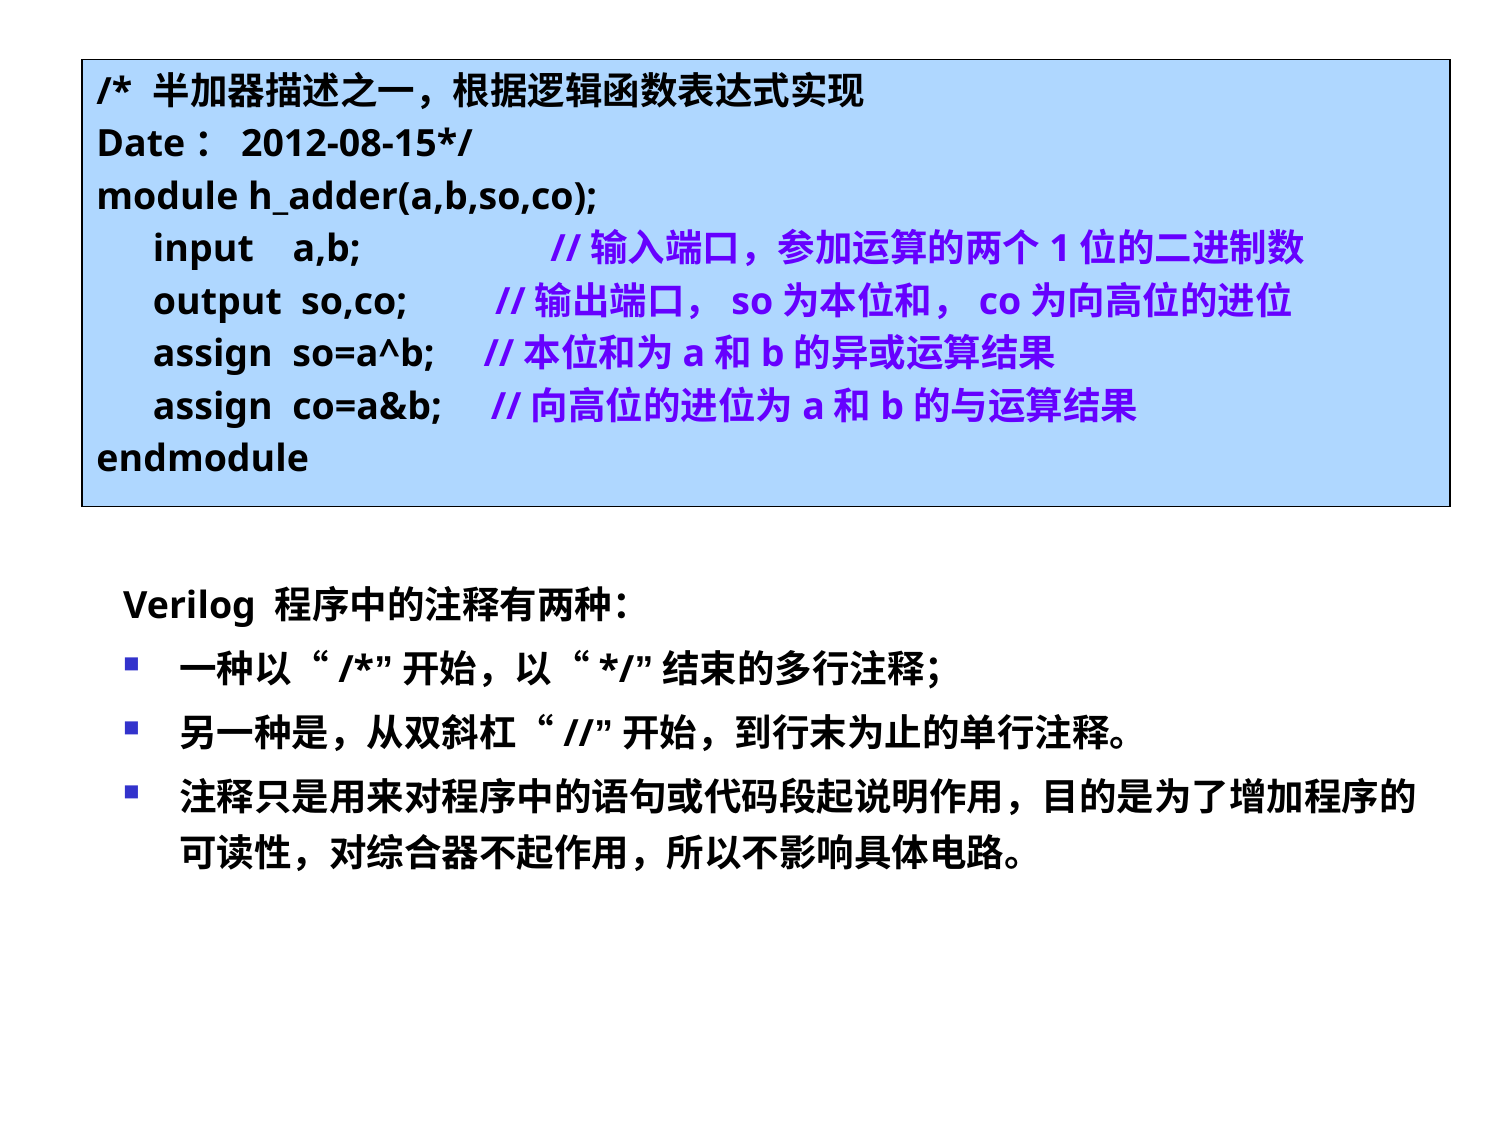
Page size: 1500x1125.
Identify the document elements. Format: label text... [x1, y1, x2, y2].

list Verilog 程序中的注释有两种： 一种以“/*”开始，以“*/”结束的多行注释； 另一种是，从双斜杠“//”开始，到行末为止的单行注释。 注释只是用来对程序中的语句或代码段起说明作用，目的是为了增加程序的可读性，对综合器不起作用，所以不影响具体电路。 [108, 562, 1441, 1097]
text_box /* 半加器描述之一，根据逻辑函数表达式实现 Date：2012-08-15*/ module h_adder(a,b,so,co); input a,b; //输入端口，参加运算的两个1位的二进制数 output so,co; //输出端口，so为本位和，co为向高位的进位 assign so=a^b; //本位和为a和b的异或运算结果 assign co=a&b; //向高位的进位为a和b的与运算结果 endmodule [81, 59, 1451, 507]
